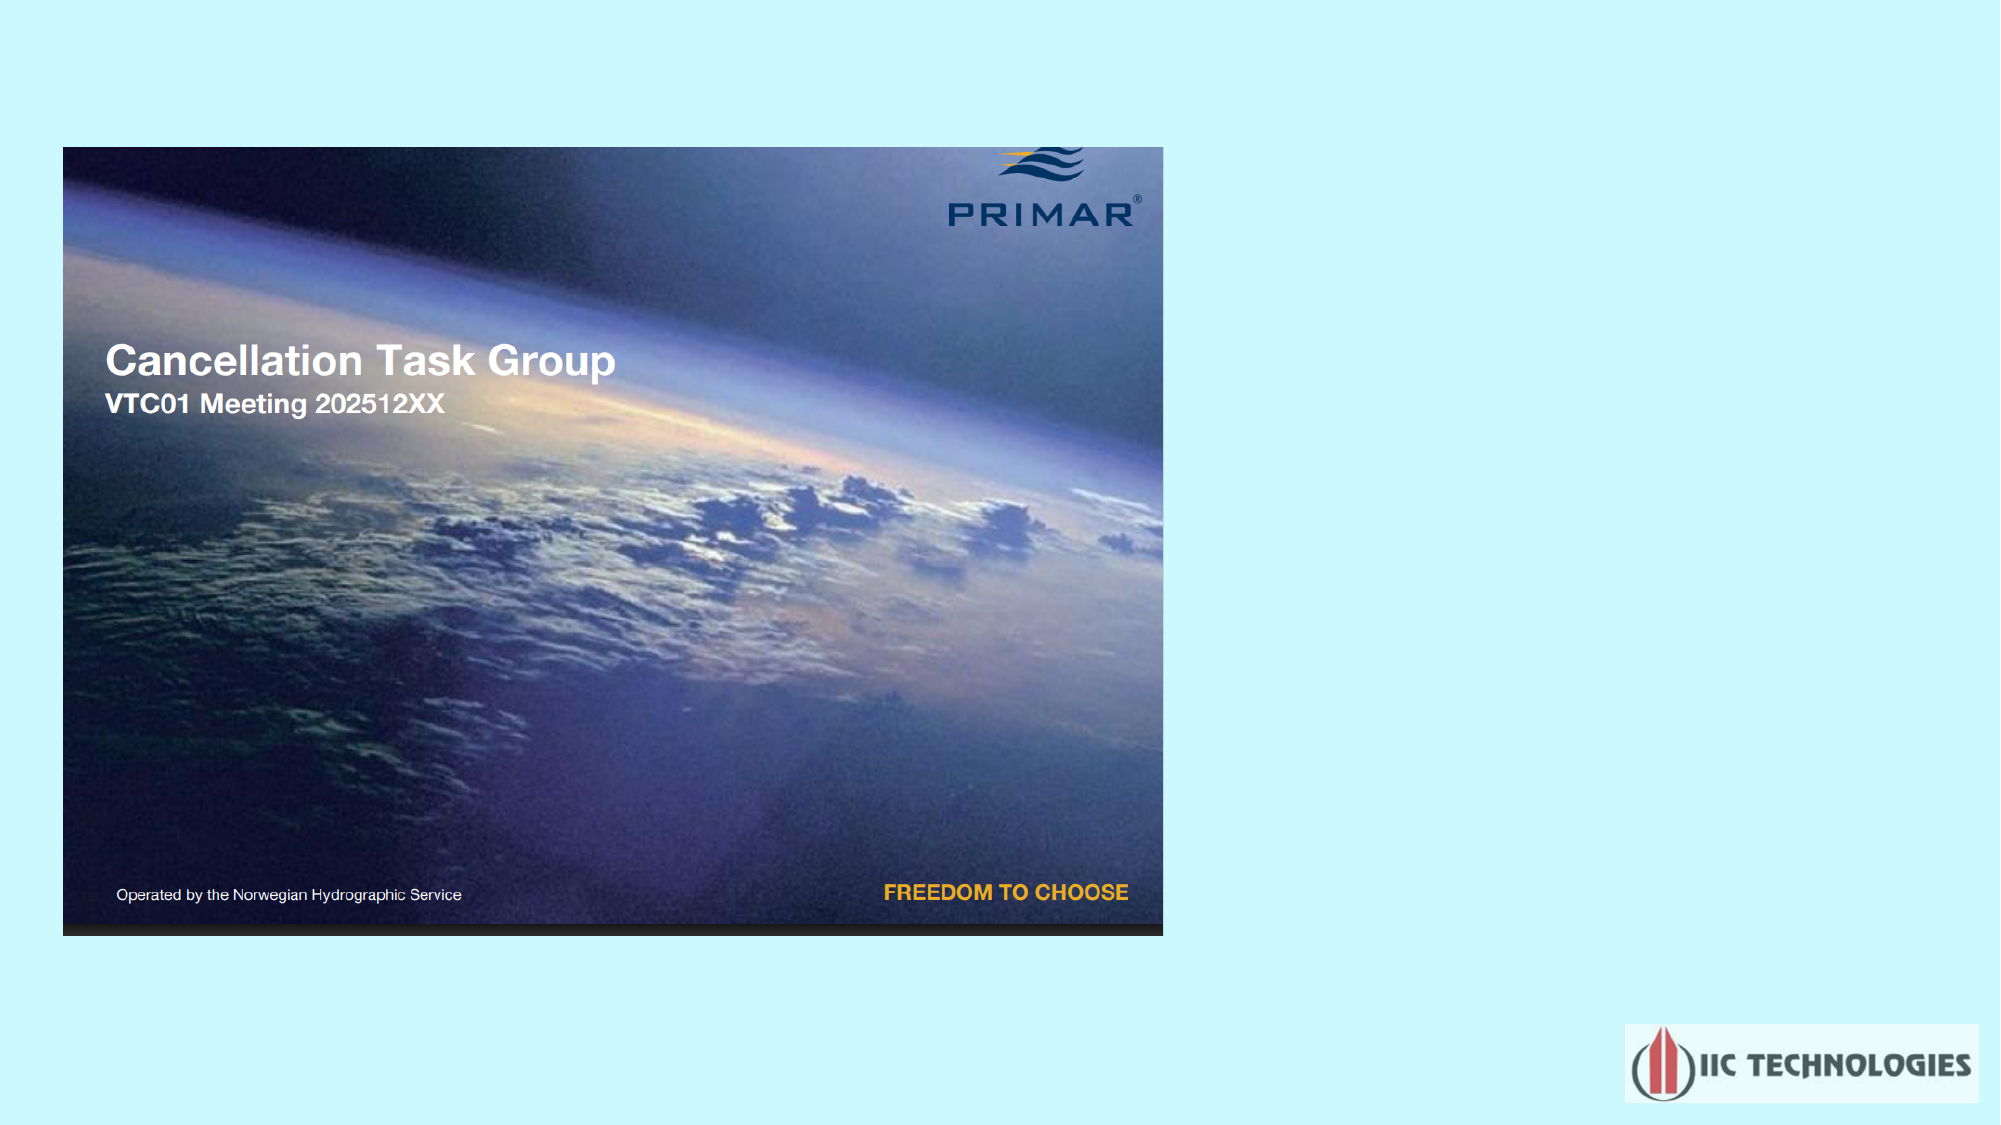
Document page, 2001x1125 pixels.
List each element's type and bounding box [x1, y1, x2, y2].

text_box [1625, 1024, 1979, 1103]
picture [63, 147, 1164, 936]
